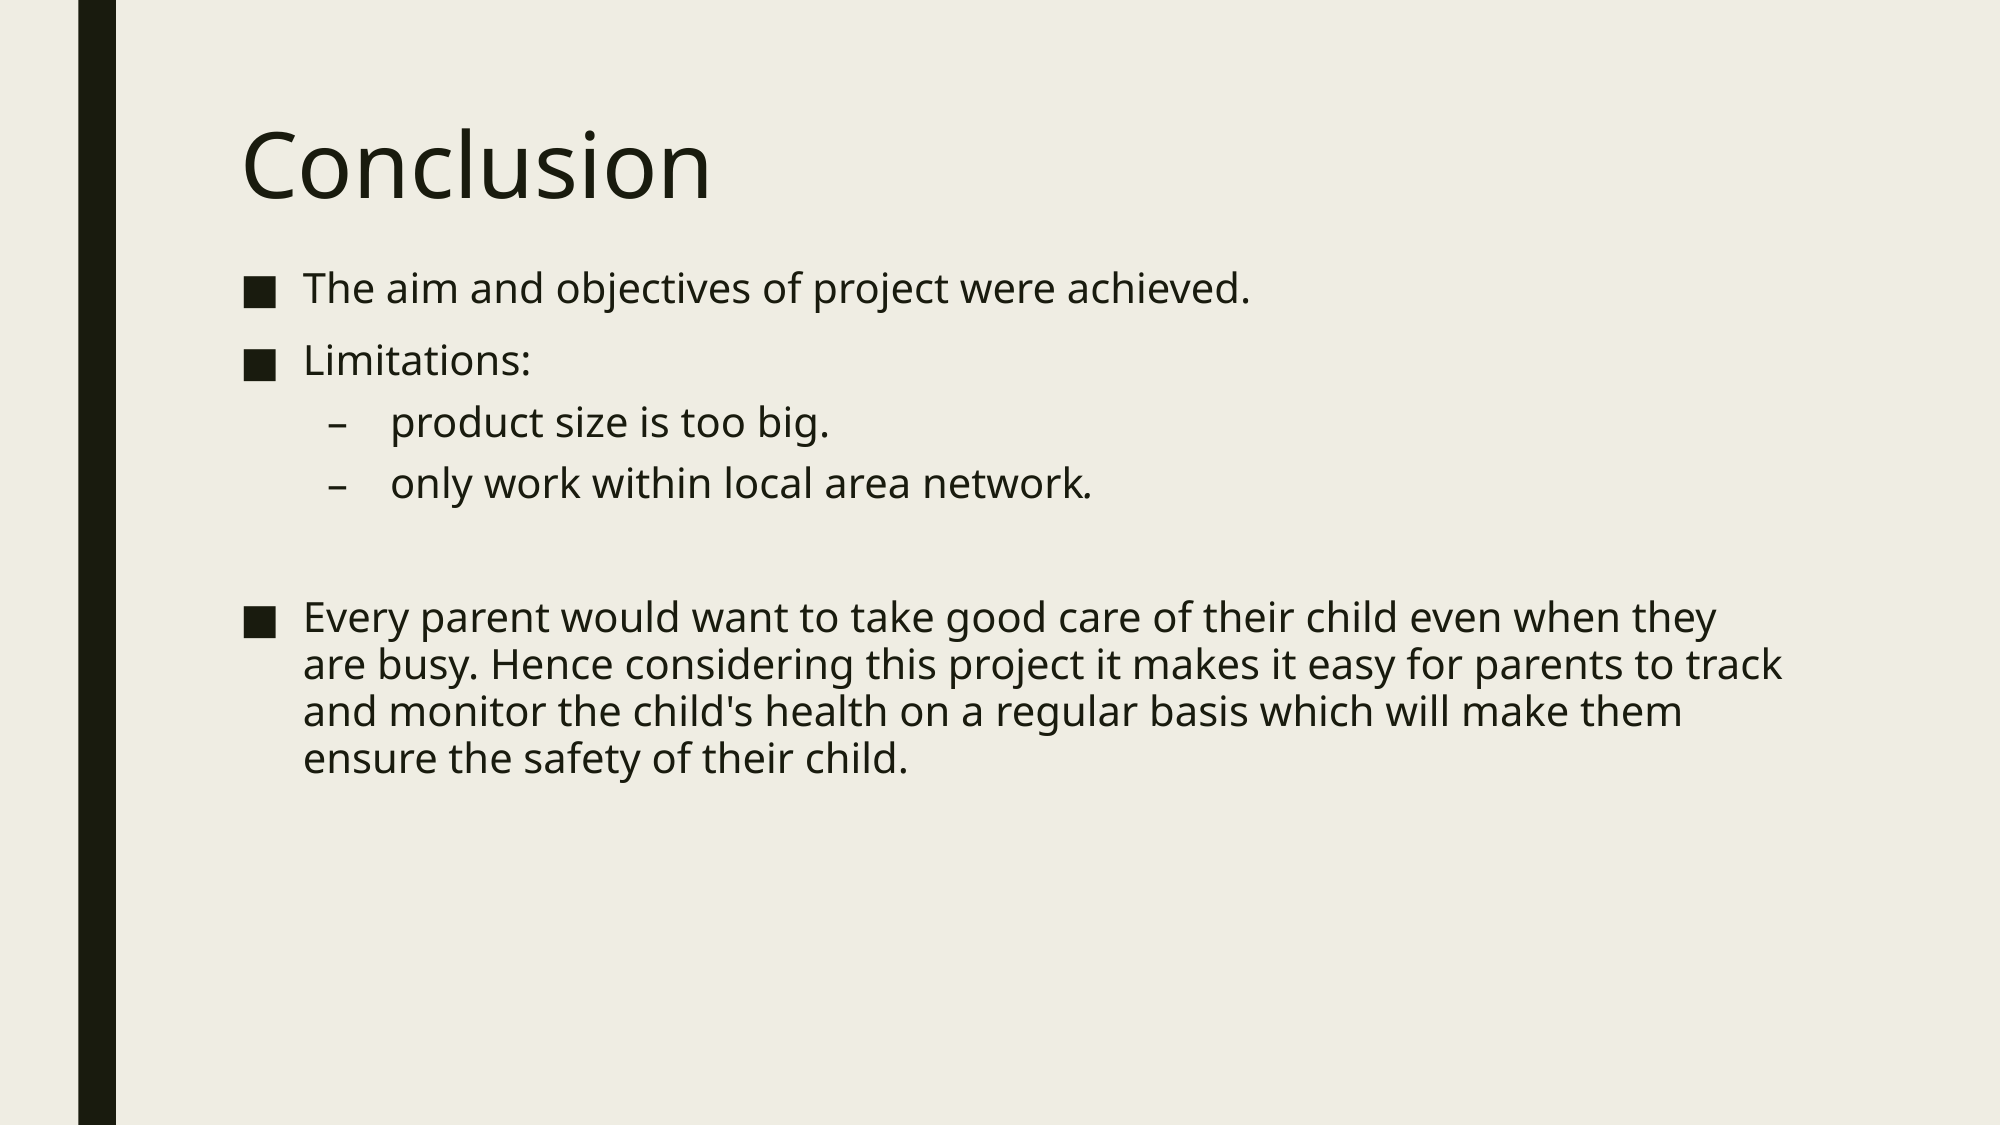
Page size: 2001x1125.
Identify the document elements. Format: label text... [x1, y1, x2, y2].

list The aim and objectives of project were achieved. Limitations: product size is too big. only work within local area network. Every parent would want to take good care of their child even when they are busy. Hence considering this project it makes it easy for parents to track and monitor the child's health on a regular basis which will make them ensure the safety of their child. [225, 258, 1800, 973]
title Conclusion [225, 112, 1800, 234]
